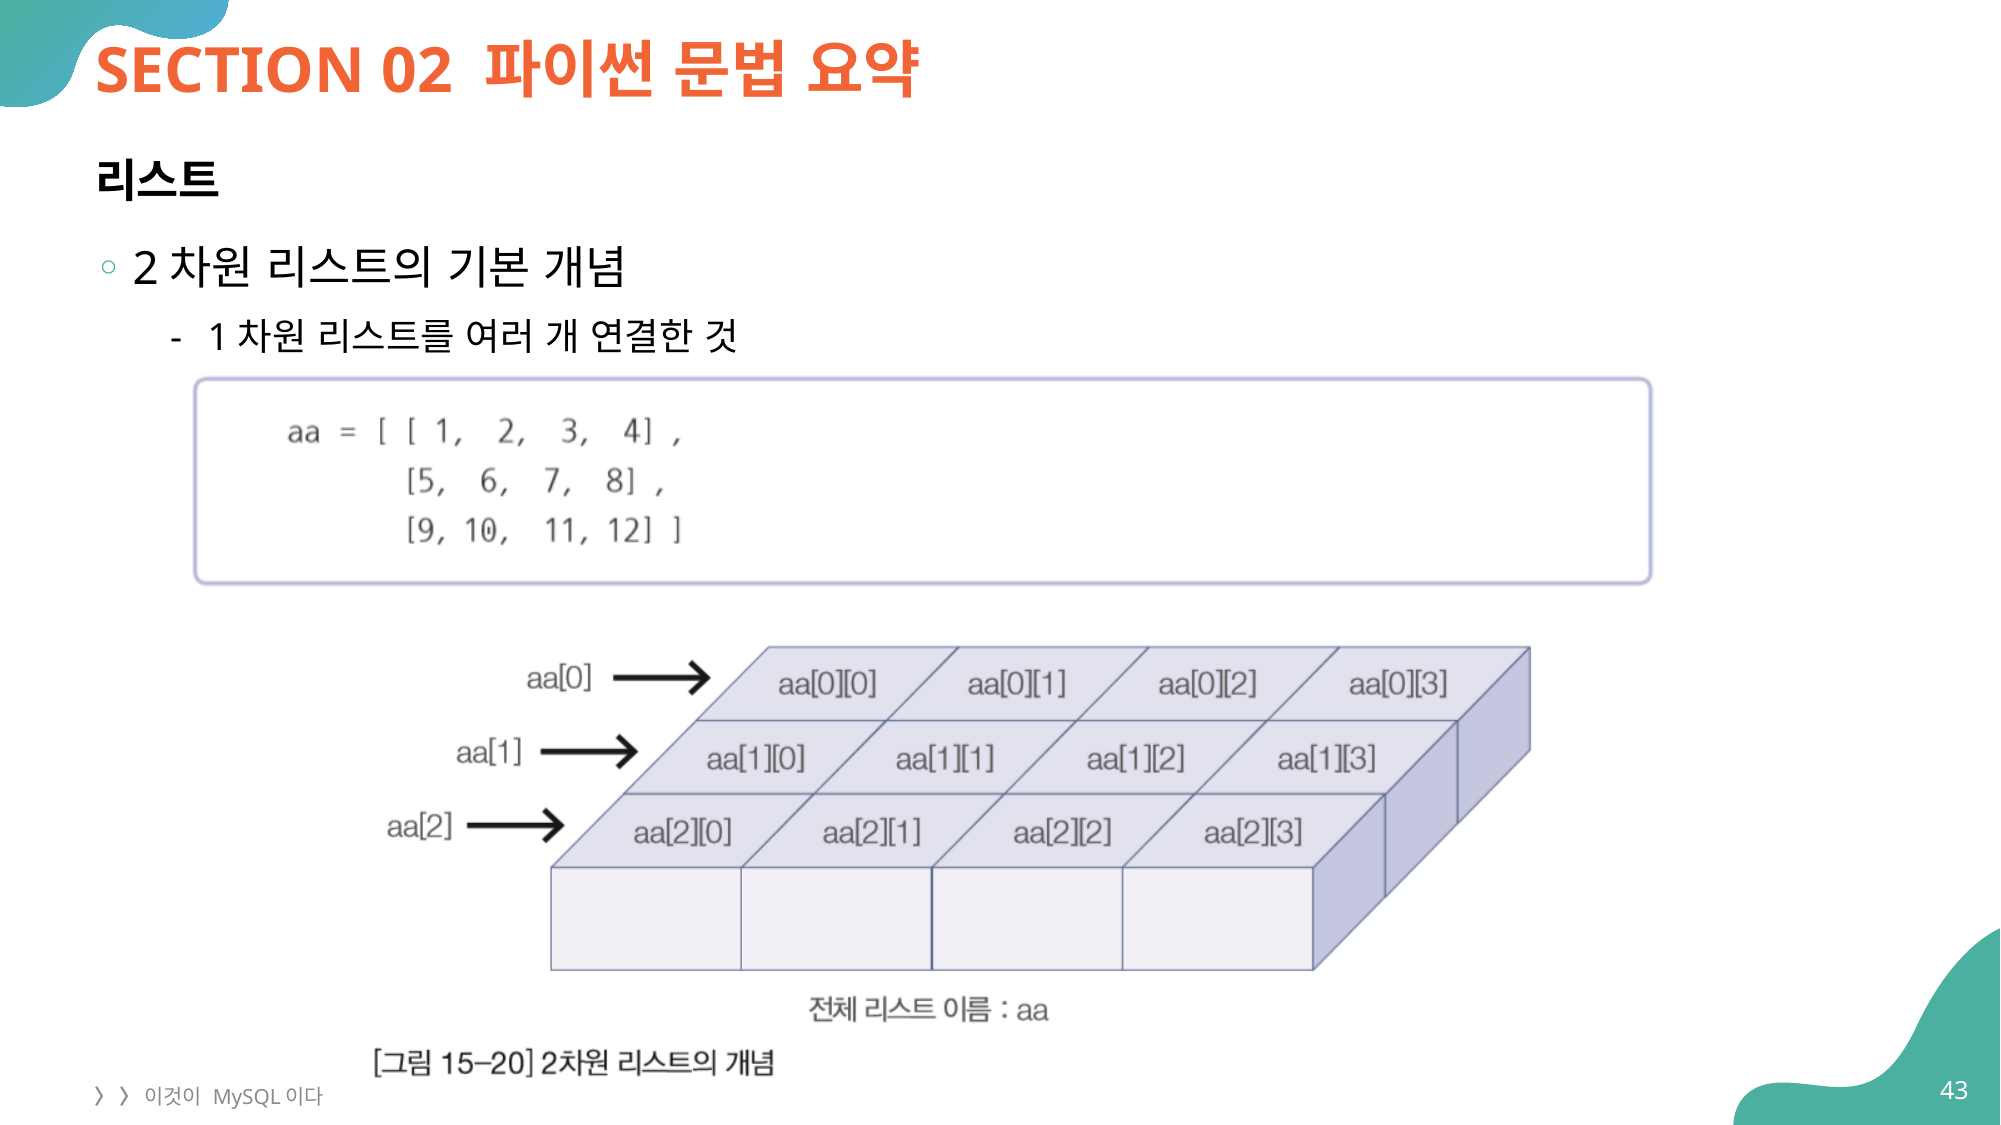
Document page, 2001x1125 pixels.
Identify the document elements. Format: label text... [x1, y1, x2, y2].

slide_number 43 [1917, 1061, 1984, 1122]
list 리스트 2차원 리스트의 기본 개념 1차원 리스트를 여러 개 연결한 것 [79, 133, 1931, 1062]
picture [373, 626, 1540, 1089]
title SECTION 02 파이썬 문법 요약 [79, 17, 1931, 128]
footer 〉 〉 이것이 MySQL이다 [79, 1078, 755, 1114]
picture [185, 370, 1659, 591]
